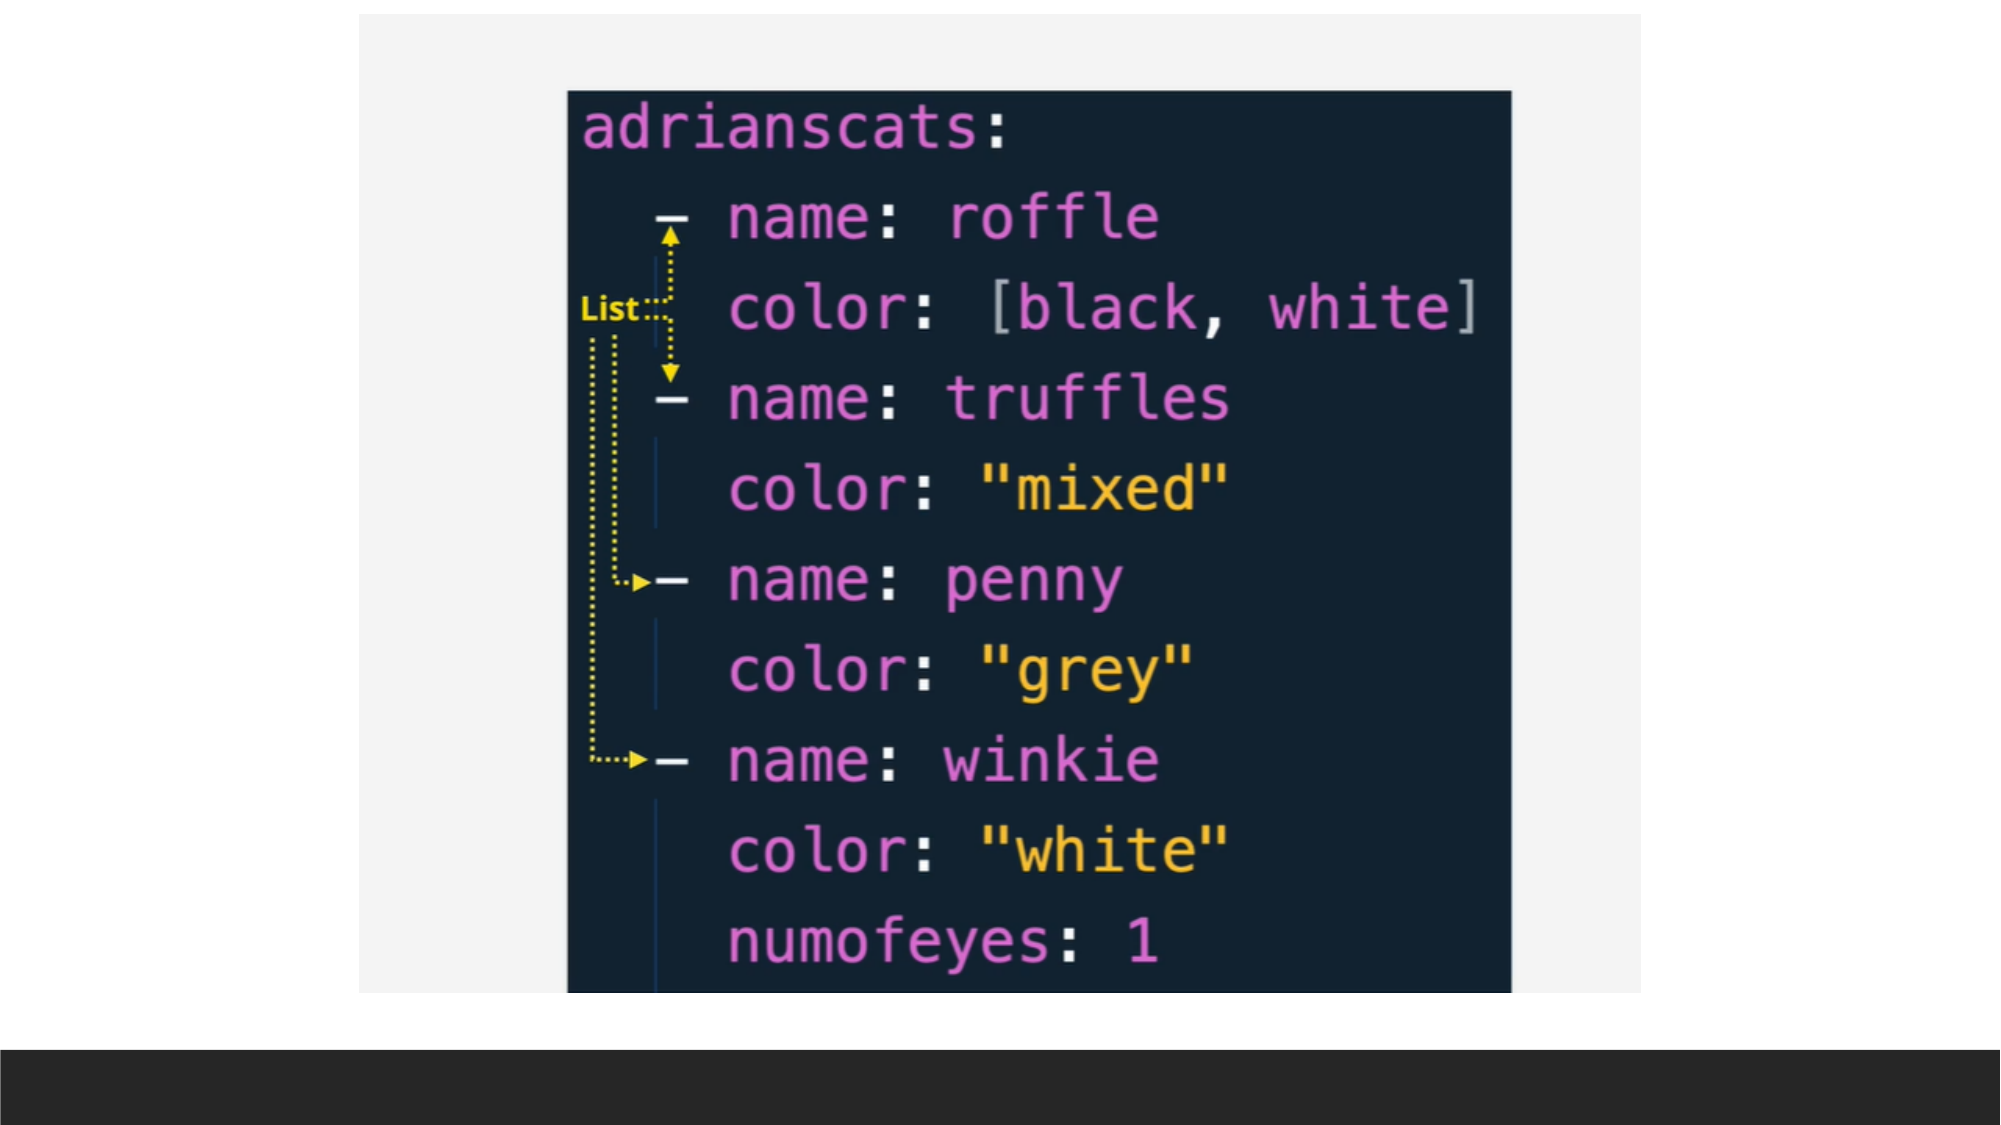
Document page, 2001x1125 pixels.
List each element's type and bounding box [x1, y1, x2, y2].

picture [358, 14, 1642, 994]
